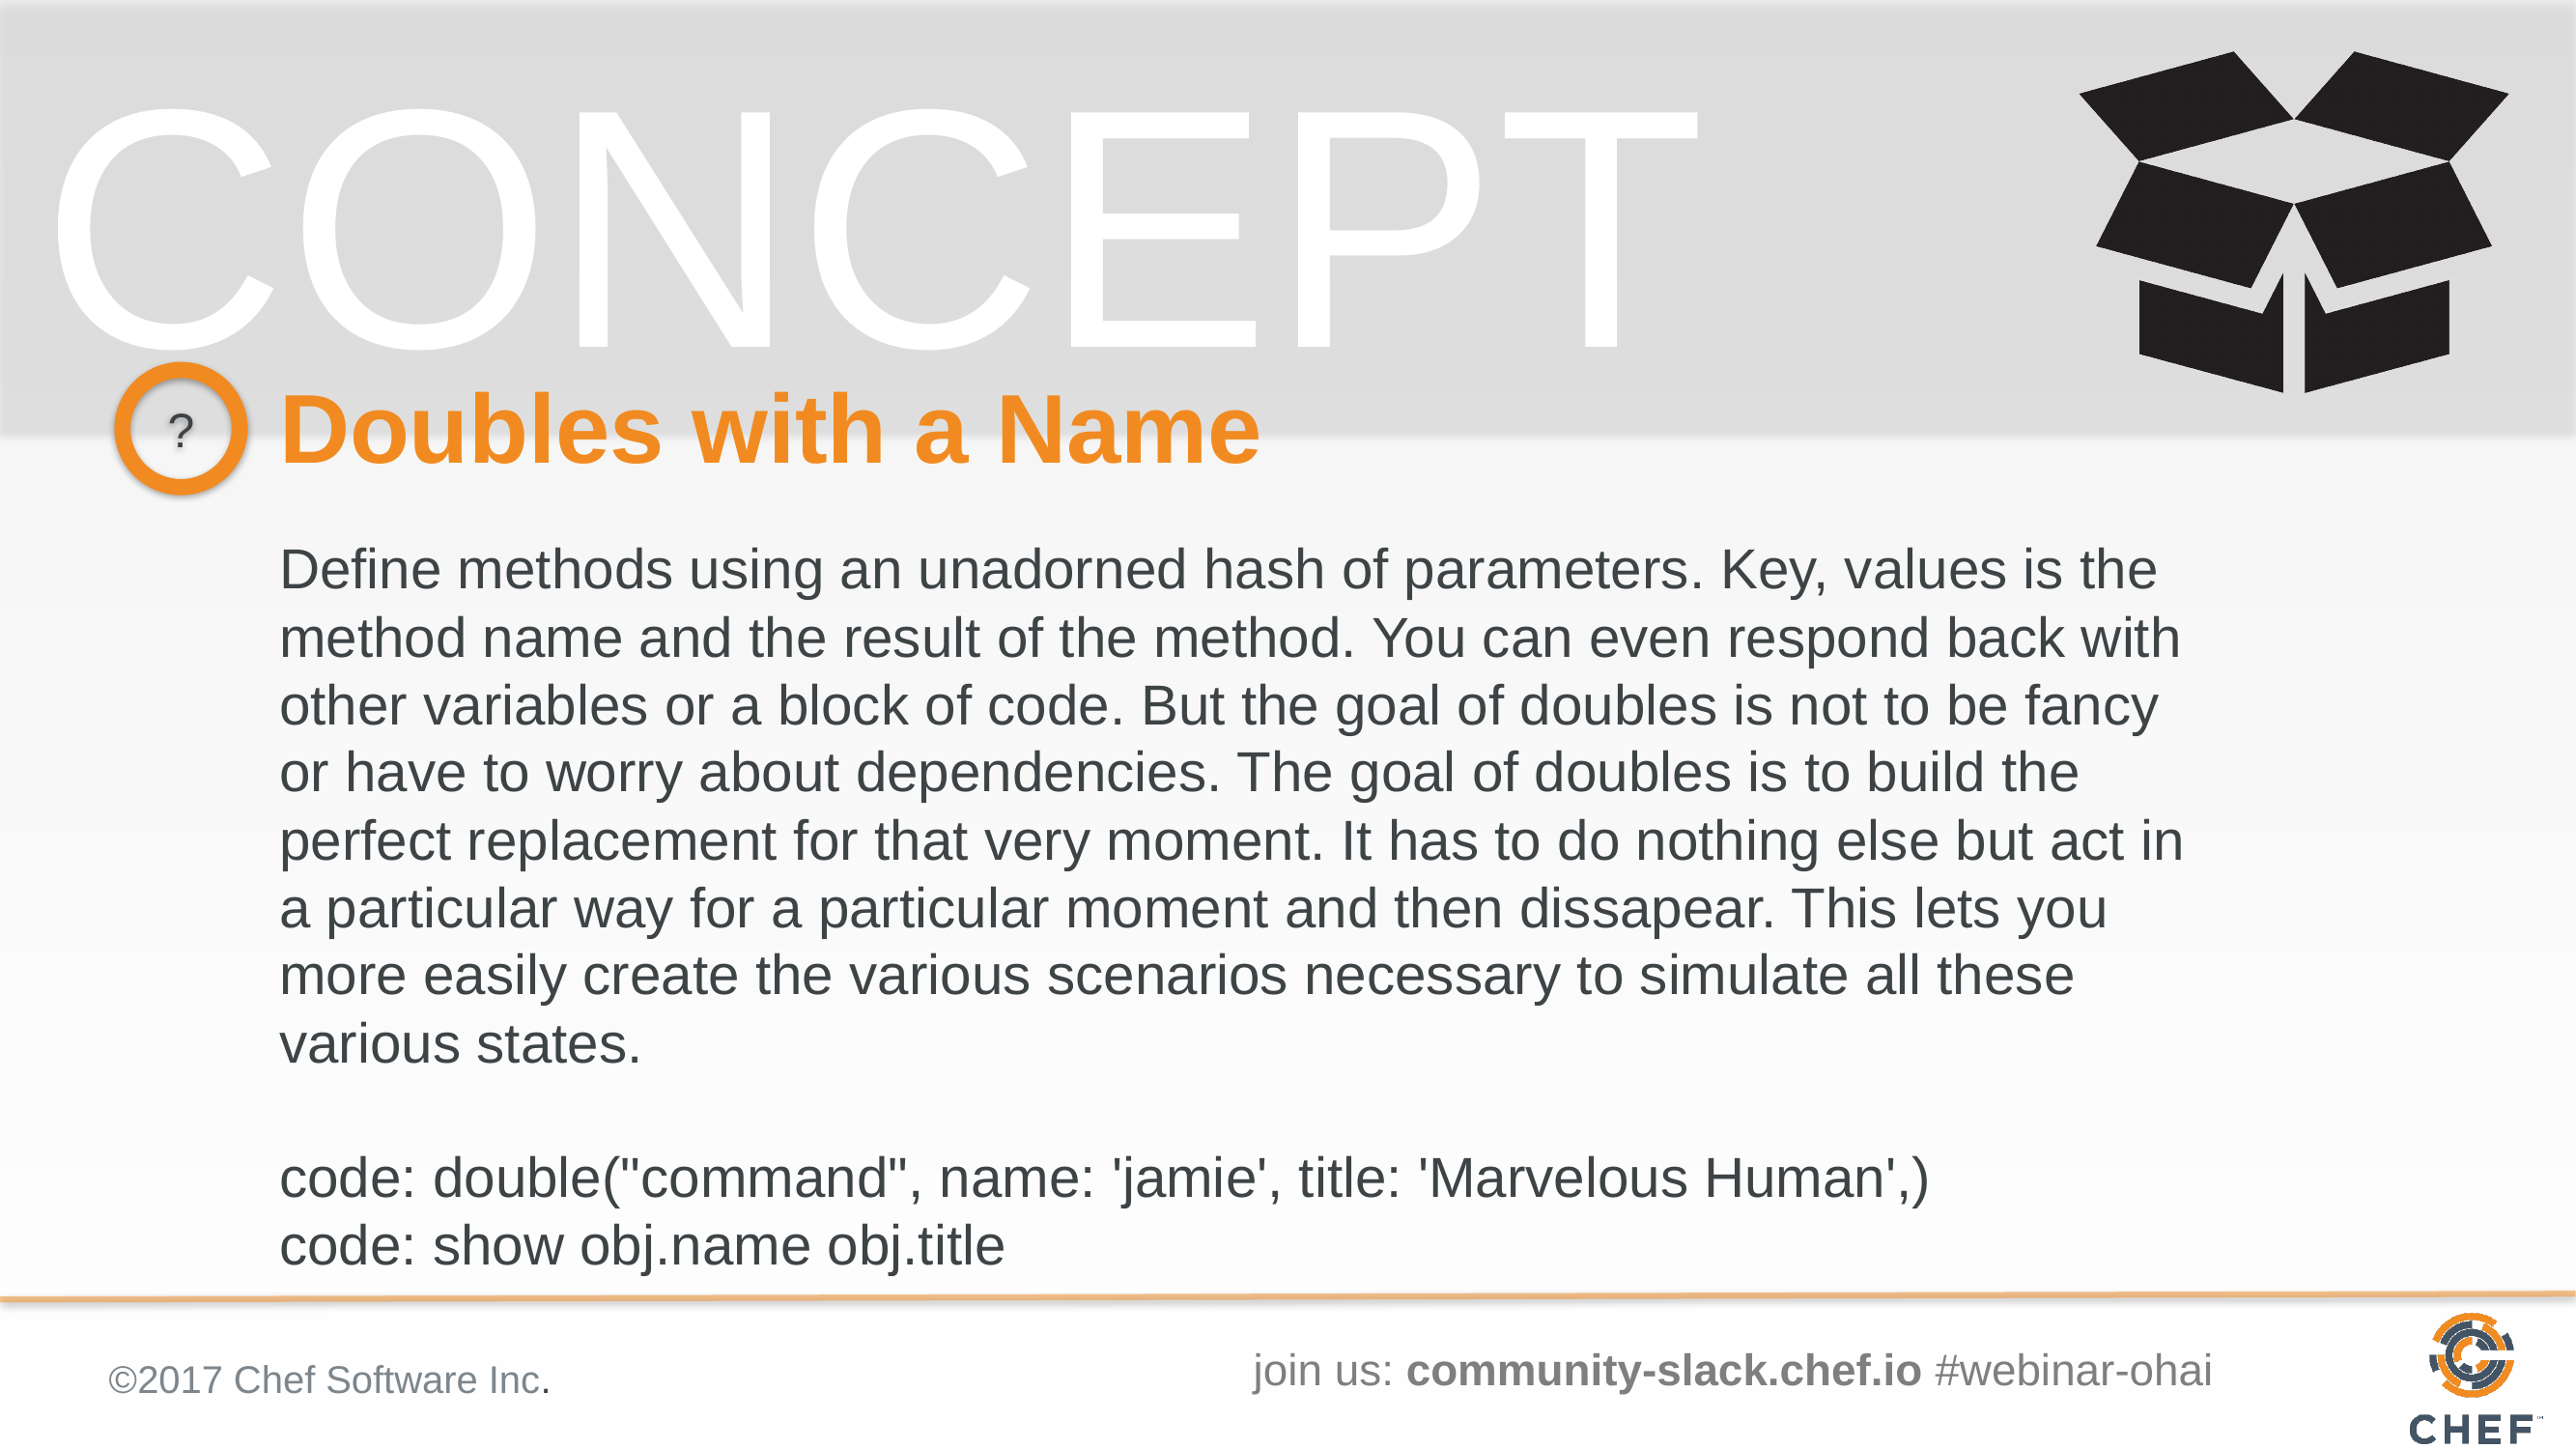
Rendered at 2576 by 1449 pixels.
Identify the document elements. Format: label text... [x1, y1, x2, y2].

title Doubles with a Name [265, 363, 2217, 499]
subtitle Define methods using an unadorned hash of parameters. Key, values is the method name and the result of the method. You can even respond back with other variables or a block of code. But the goal of doubles is not to be fancy or have to worry about dependencies. The goal of doubles is to build the perfect replacement for that very moment. It has to do nothing else but act in a particular way for a particular moment and then dissapear. This lets you more easily create the various scenarios necessary to simulate all these various states. code: double("command", name: 'jamie', title: 'Marvelous Human',) code: show obj.name obj.title [265, 518, 2217, 1049]
picture [2079, 51, 2509, 399]
text_box ? [119, 366, 243, 491]
picture [2399, 1297, 2551, 1449]
